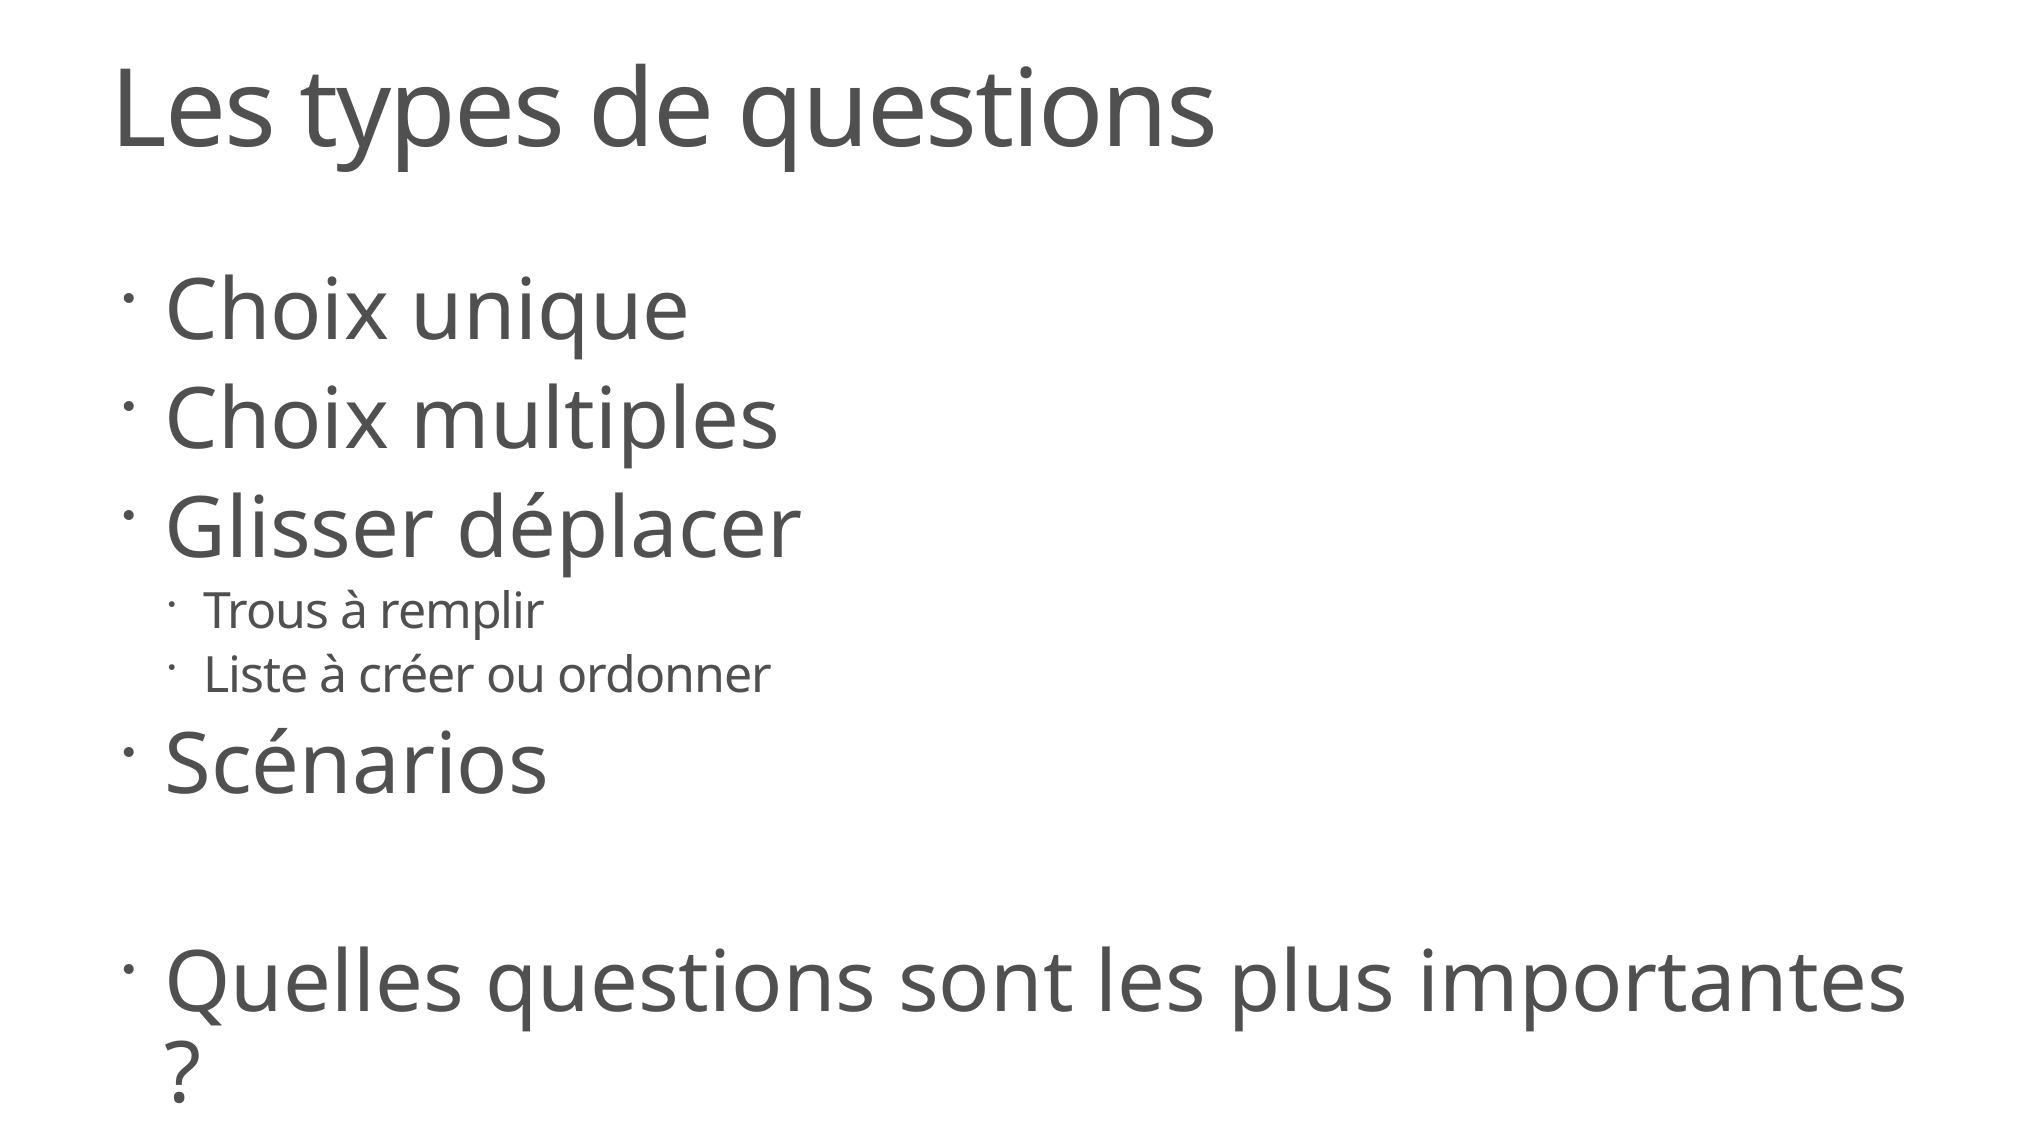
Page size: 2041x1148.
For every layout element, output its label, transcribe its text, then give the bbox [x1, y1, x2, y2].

title Les types de questions [86, 38, 1953, 165]
list Choix unique Choix multiples Glisser déplacer Trous à remplir Liste à créer ou ordonner Scénarios Quelles questions sont les plus importantes ? [86, 242, 1953, 585]
